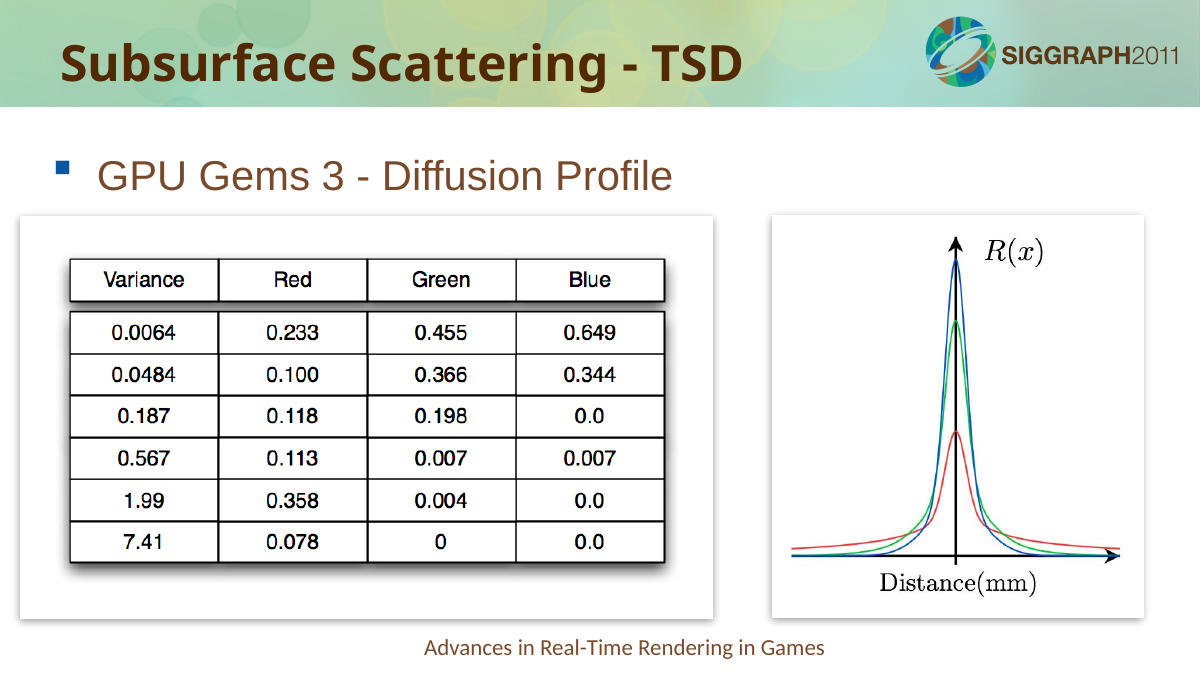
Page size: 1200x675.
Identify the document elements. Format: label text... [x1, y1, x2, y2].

picture [0, 0, 1200, 107]
picture [34, 230, 699, 605]
list GPU Gems 3 - Diffusion Profile [39, 137, 1127, 641]
text_box Subsurface Scattering - TSD [48, 24, 1090, 97]
picture [786, 229, 1130, 604]
